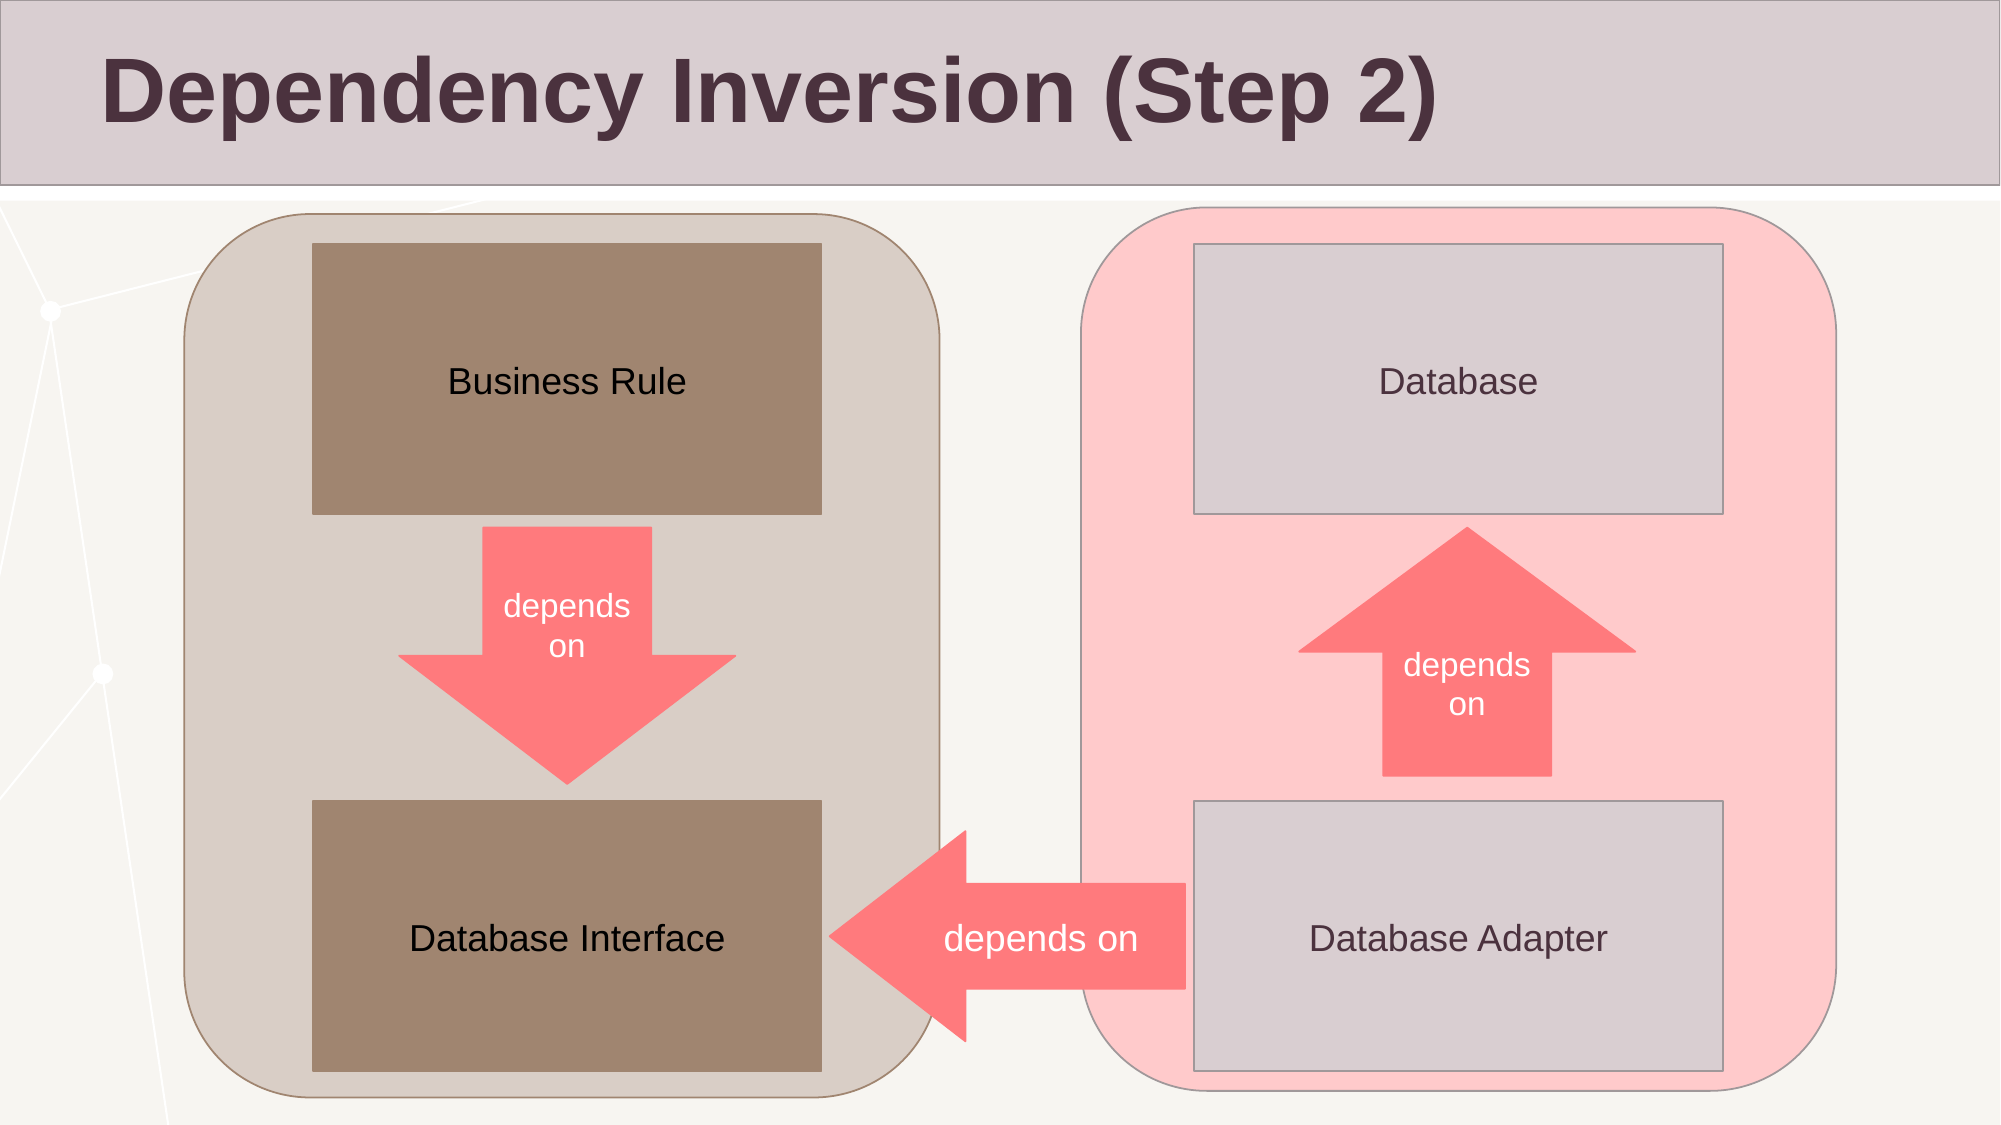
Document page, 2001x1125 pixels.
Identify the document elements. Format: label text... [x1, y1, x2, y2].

text_box Business Rule [312, 243, 822, 515]
text_box depends on [828, 830, 1186, 1043]
text_box depends on [398, 526, 737, 785]
text_box Database Adapter [1193, 800, 1724, 1072]
text_box Database Interface [312, 800, 822, 1072]
text_box [183, 213, 941, 1099]
text_box [0, 0, 2001, 186]
text_box depends on [1298, 526, 1637, 777]
text_box Dependency Inversion (Step 2) [85, 0, 1811, 185]
text_box [1080, 206, 1838, 1092]
text_box Database [1193, 243, 1724, 515]
